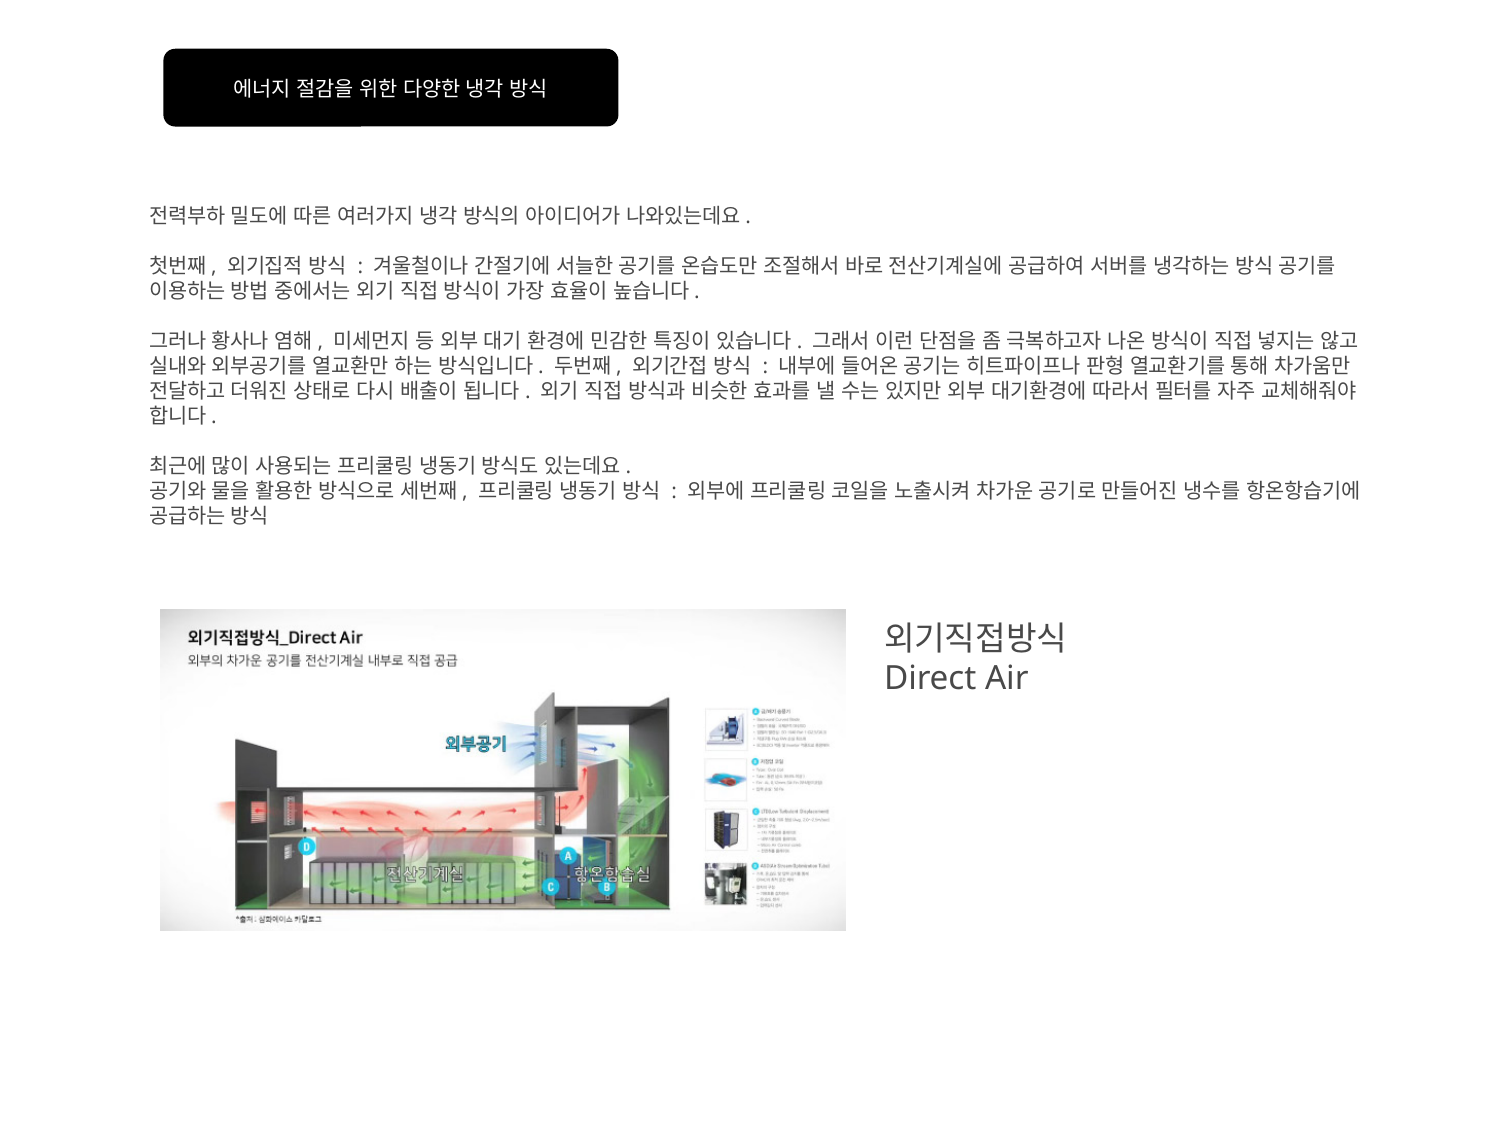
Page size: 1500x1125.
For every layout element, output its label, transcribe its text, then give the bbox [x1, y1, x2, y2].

text_box 에너지 절감을 위한 다양한 냉각 방식 [163, 48, 619, 127]
text_box 전력부하 밀도에 따른 여러가지 냉각 방식의 아이디어가 나와있는데요. 첫번째, 외기집적 방식 : 겨울철이나 간절기에 서늘한 공기를 온습도만 조절해서 바로 전산기계실에 공급하여 서버를 냉각하는 방식 공기를 이용하는 방법 중에서는 외기 직접 방식이 가장 효율이 높습니다. 그러나 황사나 염해, 미세먼지 등 외부 대기 환경에 민감한 특징이 있습니다. 그래서 이런 단점을 좀 극복하고자 나온 방식이 직접 넣지는 않고 실내와 외부공기를 열교환만 하는 방식입니다. 두번째, 외기간접 방식 : 내부에 들어온 공기는 히트파이프나 판형 열교환기를 통해 차가움만 전달하고 더워진 상태로 다시 배출이 됩니다. 외기 직접 방식과 비슷한 효과를 낼 수는 있지만 외부 대기환경에 따라서 필터를 자주 교체해줘야 합니다. 최근에 많이 사용되는 프리쿨링 냉동기 방식도 있는데요. 공기와 물을 활용한 방식으로 세번째, 프리쿨링 냉동기 방식 : 외부에 프리쿨링 코일을 노출시켜 차가운 공기로 만들어진 냉수를 항온항습기에 공급하는 방식 [134, 195, 1399, 536]
picture [160, 609, 846, 931]
text_box 외기직접방식 Direct Air [869, 609, 1273, 704]
